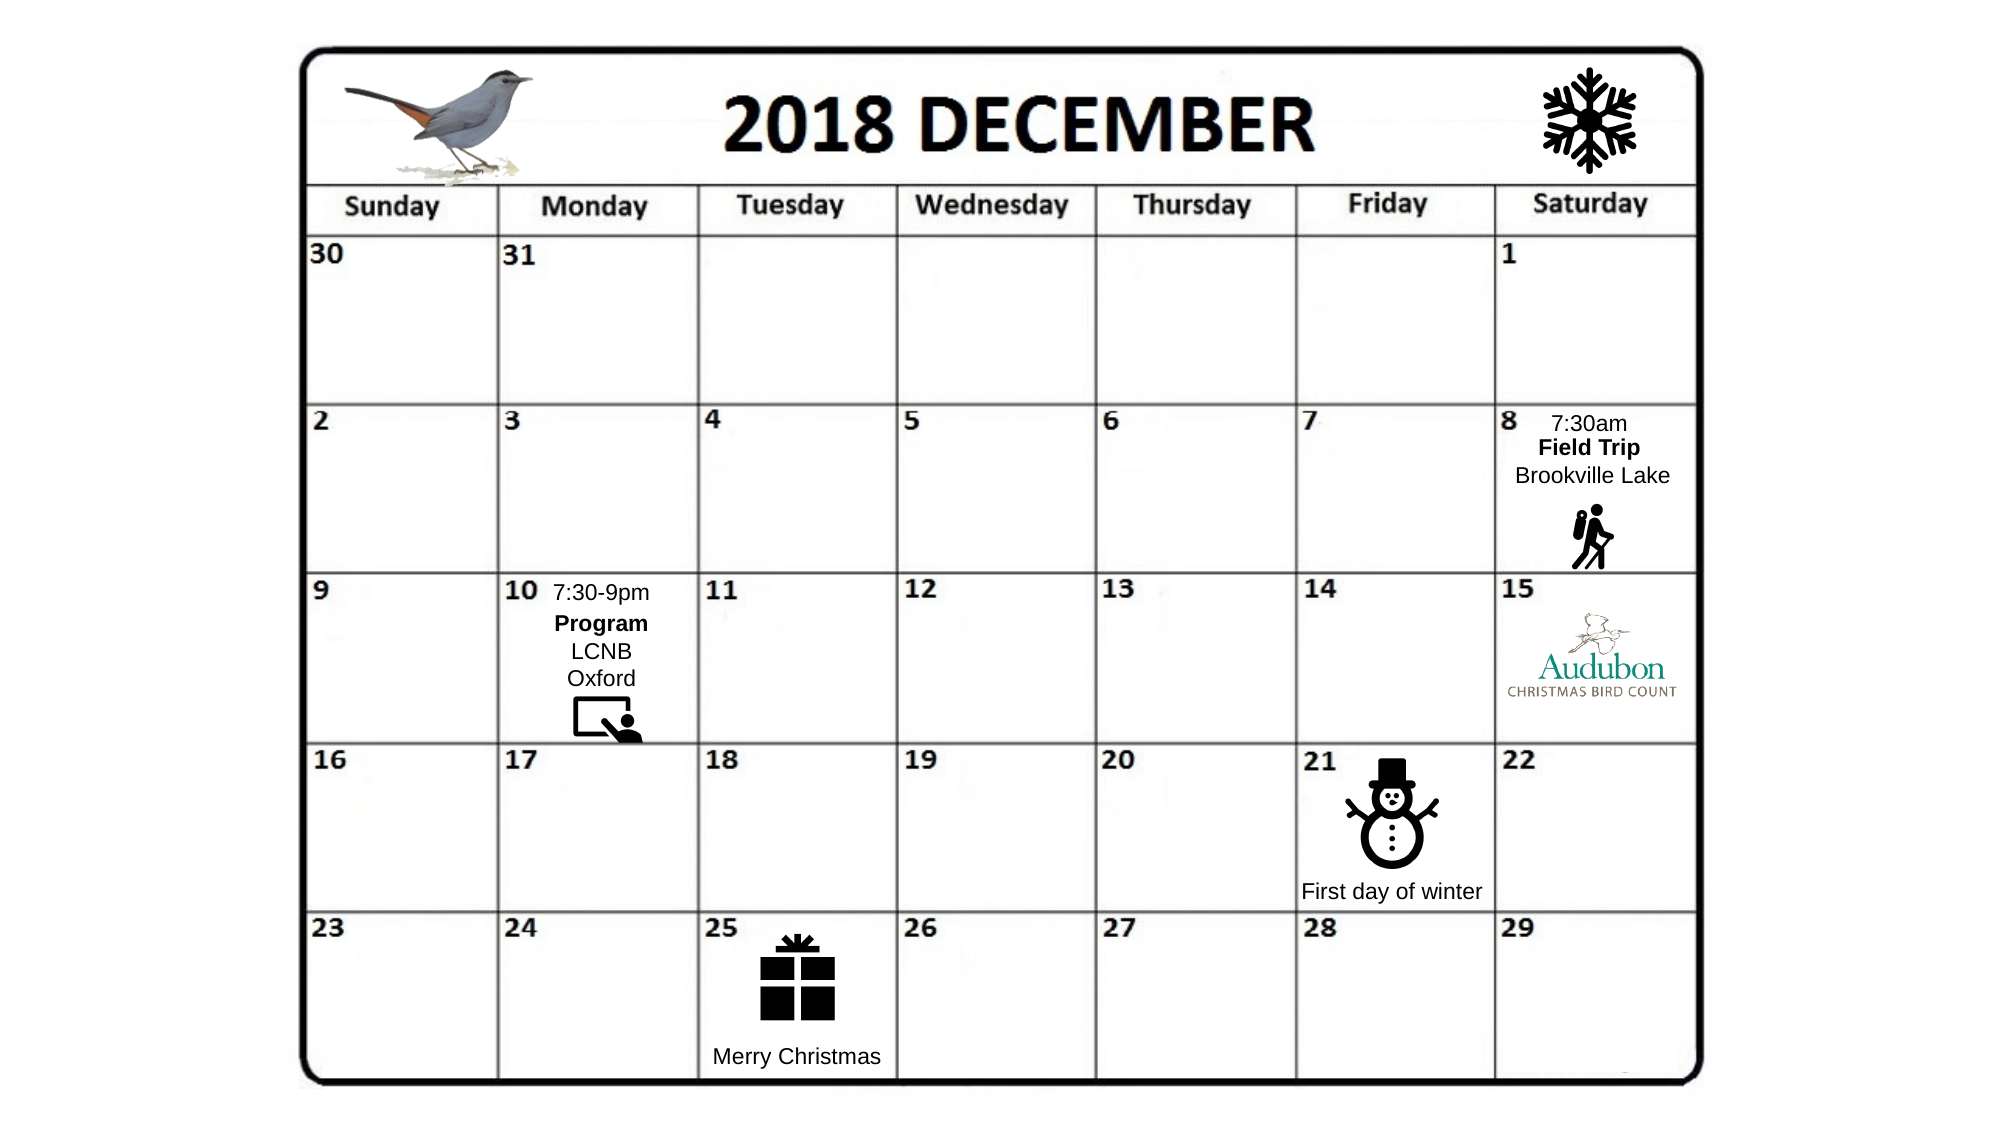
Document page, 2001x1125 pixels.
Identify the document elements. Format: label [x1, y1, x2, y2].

picture [249, 7, 1751, 1125]
